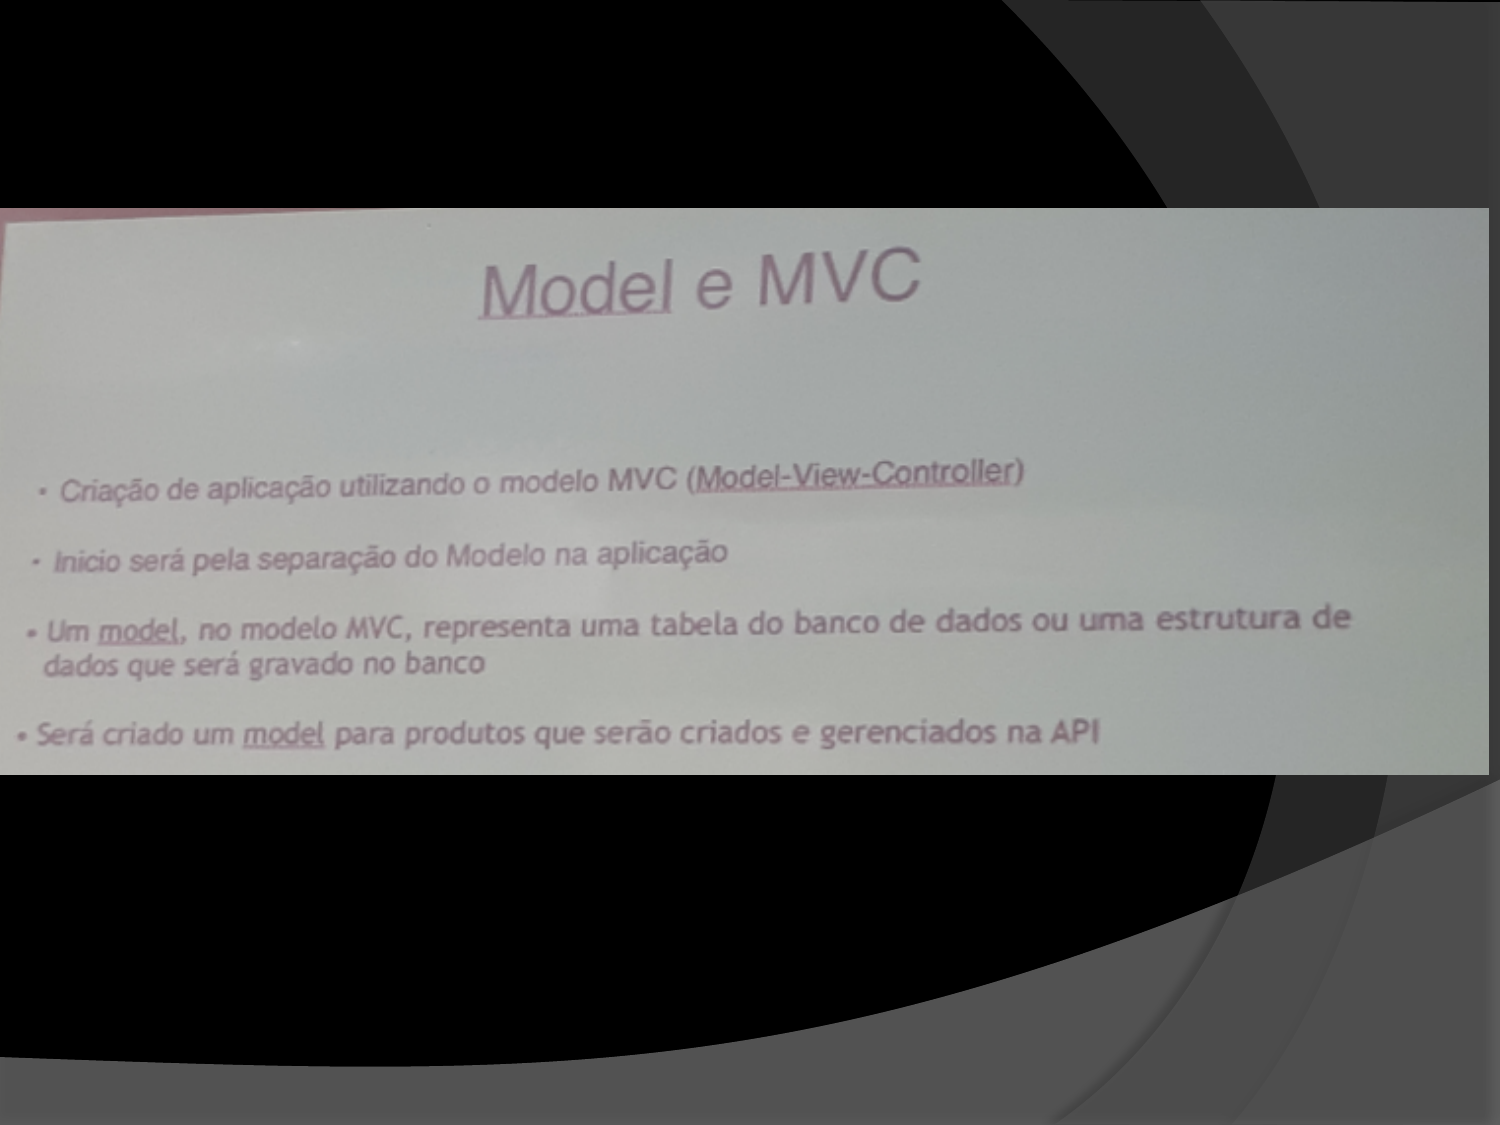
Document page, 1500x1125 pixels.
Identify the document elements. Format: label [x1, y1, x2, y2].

picture [0, 207, 1489, 776]
